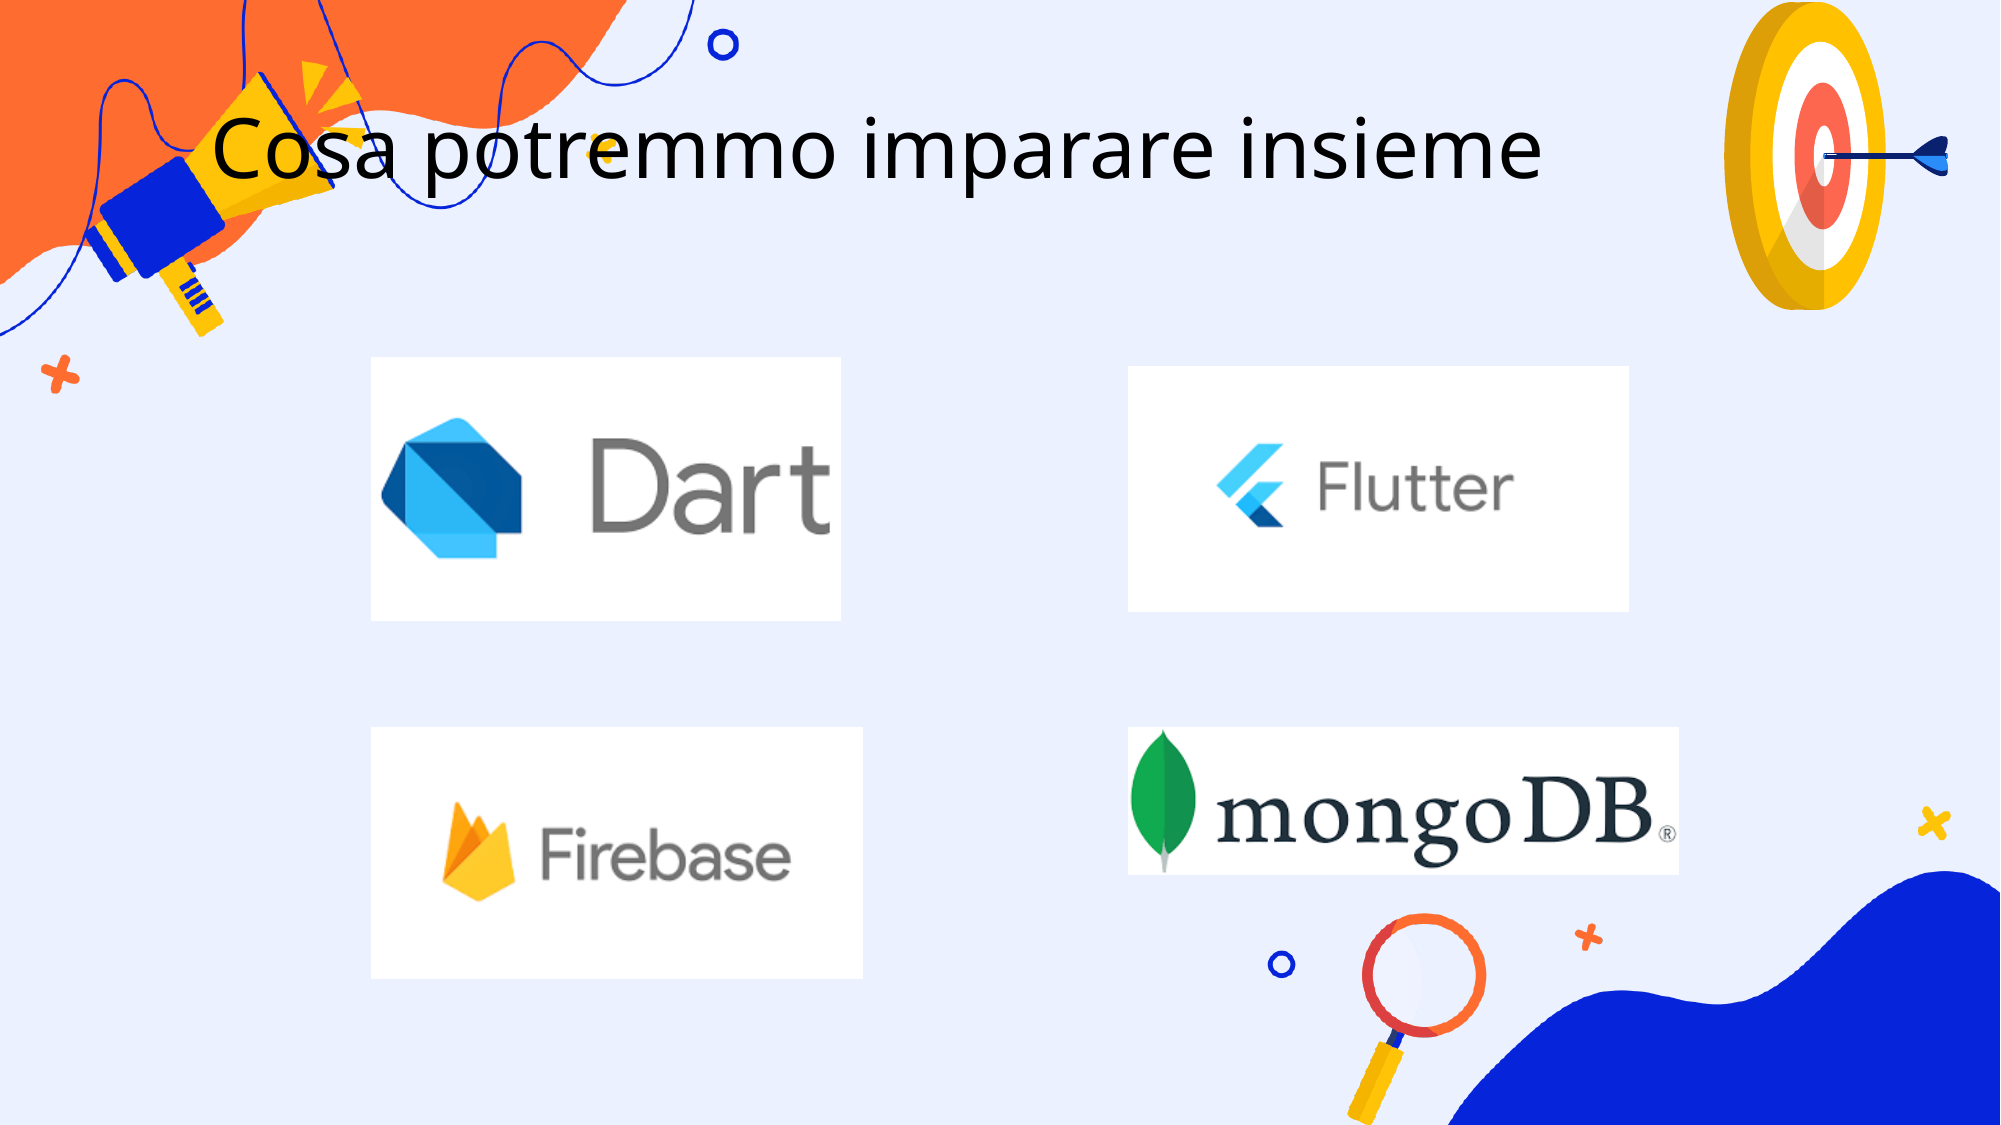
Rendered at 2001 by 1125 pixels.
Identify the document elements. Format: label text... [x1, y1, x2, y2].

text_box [1723, 1, 1949, 310]
text_box Cosa potremmo imparare insieme [77, 88, 1679, 203]
picture [0, 0, 841, 621]
picture [371, 727, 863, 979]
picture [1128, 366, 1629, 612]
picture [1128, 727, 2000, 1125]
